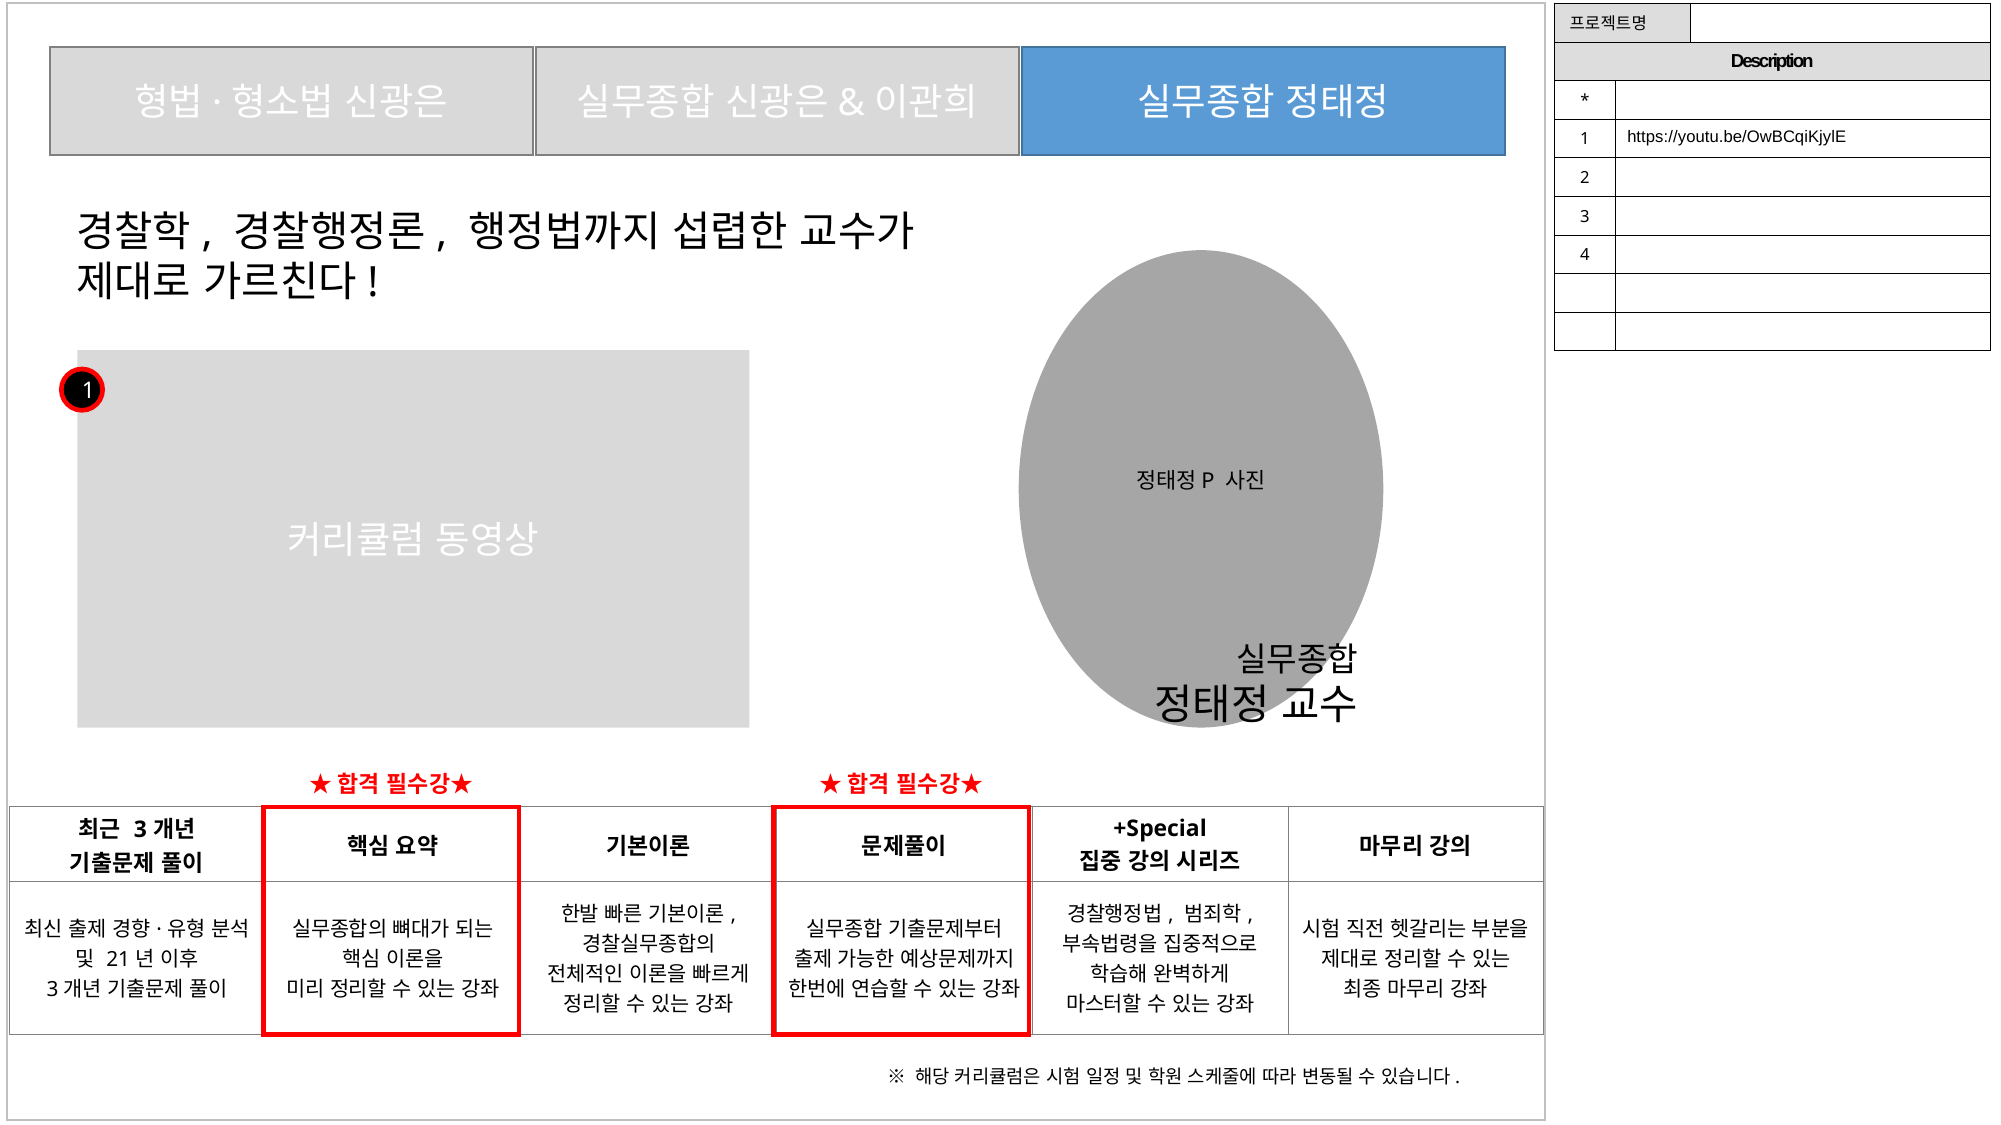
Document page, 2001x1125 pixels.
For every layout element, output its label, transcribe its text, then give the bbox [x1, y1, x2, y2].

table_header 기본이론 [521, 807, 773, 881]
table_header +Special 집중 강의 시리즈 [1033, 807, 1288, 881]
table_cell https://youtu.be/OwBCqiKjylE [1616, 120, 1990, 157]
table_cell * [1555, 81, 1615, 119]
table_cell [1555, 313, 1615, 350]
text_box 경찰학, 경찰행정론, 행정법까지 섭렵한 교수가 제대로 가르친다! [61, 197, 1264, 313]
text_box [773, 806, 1030, 1035]
table_cell 경찰행정법, 범죄학, 부속법령을 집중적으로 학습해 완벽하게 마스터할 수 있는 강좌 [1033, 882, 1288, 1034]
table_header [1691, 4, 1990, 42]
text_box 실무종합 정태정 교수 [1118, 630, 1374, 736]
text_box 실무종합 신광은&이관희 [535, 46, 1020, 156]
table_cell 1 [1555, 120, 1615, 157]
table_cell [1555, 274, 1615, 312]
table_cell [1616, 158, 1990, 196]
table_cell 최신 출제 경향·유형 분석 및 21년 이후 3개년 기출문제 풀이 [10, 882, 263, 1034]
text_box [263, 806, 520, 1035]
table_cell 2 [1555, 158, 1615, 196]
text_box 1 [60, 367, 104, 412]
table_header 최근 3개년 기출문제 풀이 [10, 807, 263, 881]
table_header 프로젝트명 [1555, 4, 1690, 42]
text_box 정태정P 사진 [1121, 459, 1281, 500]
text_box 형법·형소법 신광은 [49, 46, 534, 156]
text_box 실무종합 정태정 [1021, 46, 1506, 156]
table_cell [1616, 313, 1990, 350]
table_cell [1616, 236, 1990, 273]
text_box 커리큘럼 동영상 [76, 349, 751, 729]
table_header 마무리 강의 [1289, 807, 1543, 881]
text_box ★합격 필수강★ [790, 761, 1013, 805]
text_box ※ 해당 커리큘럼은 시험 일정 및 학원 스케줄에 따라 변동될 수 있습니다. [872, 1057, 1523, 1095]
table_cell [1616, 197, 1990, 235]
text_box ★합격 필수강★ [280, 761, 503, 805]
table_cell 시험 직전 헷갈리는 부분을 제대로 정리할 수 있는 최종 마무리 강좌 [1289, 882, 1543, 1034]
table_cell 4 [1555, 236, 1615, 273]
table_cell Description [1555, 43, 1990, 80]
text_box [1017, 263, 1385, 703]
table_cell [1616, 81, 1990, 119]
table_cell 3 [1555, 197, 1615, 235]
table_cell 한발 빠른 기본이론, 경찰실무종합의 전체적인 이론을 빠르게 정리할 수 있는 강좌 [521, 882, 773, 1034]
table_cell [1616, 274, 1990, 312]
